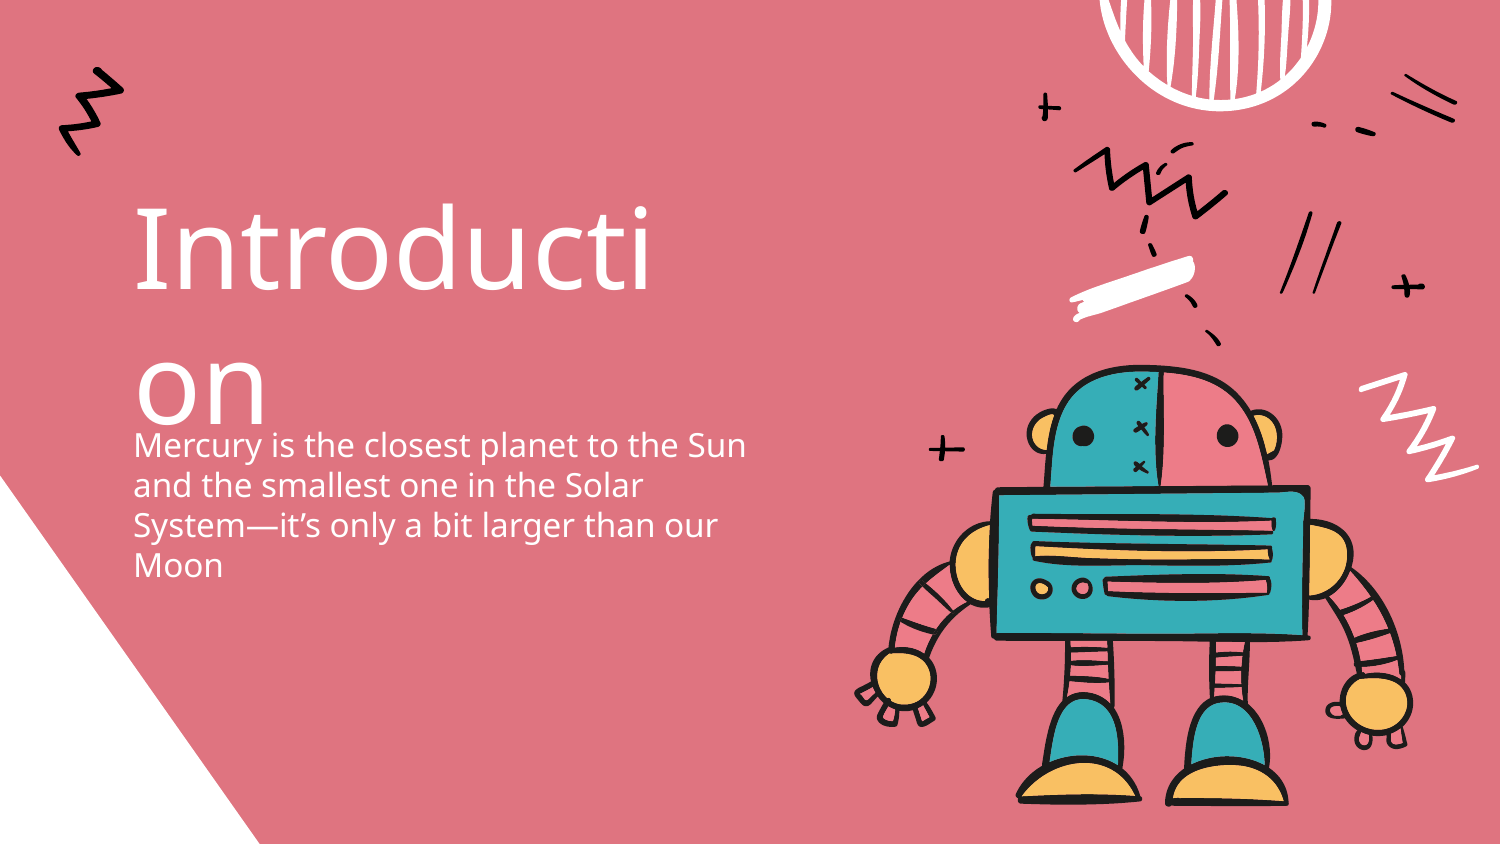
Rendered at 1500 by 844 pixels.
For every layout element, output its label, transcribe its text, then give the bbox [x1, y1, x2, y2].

subtitle Mercury is the closest planet to the Sun and the smallest one in the Solar System—it’s only a bit larger than our Moon [118, 409, 766, 630]
title Introduction [118, 243, 728, 382]
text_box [853, 364, 1414, 807]
